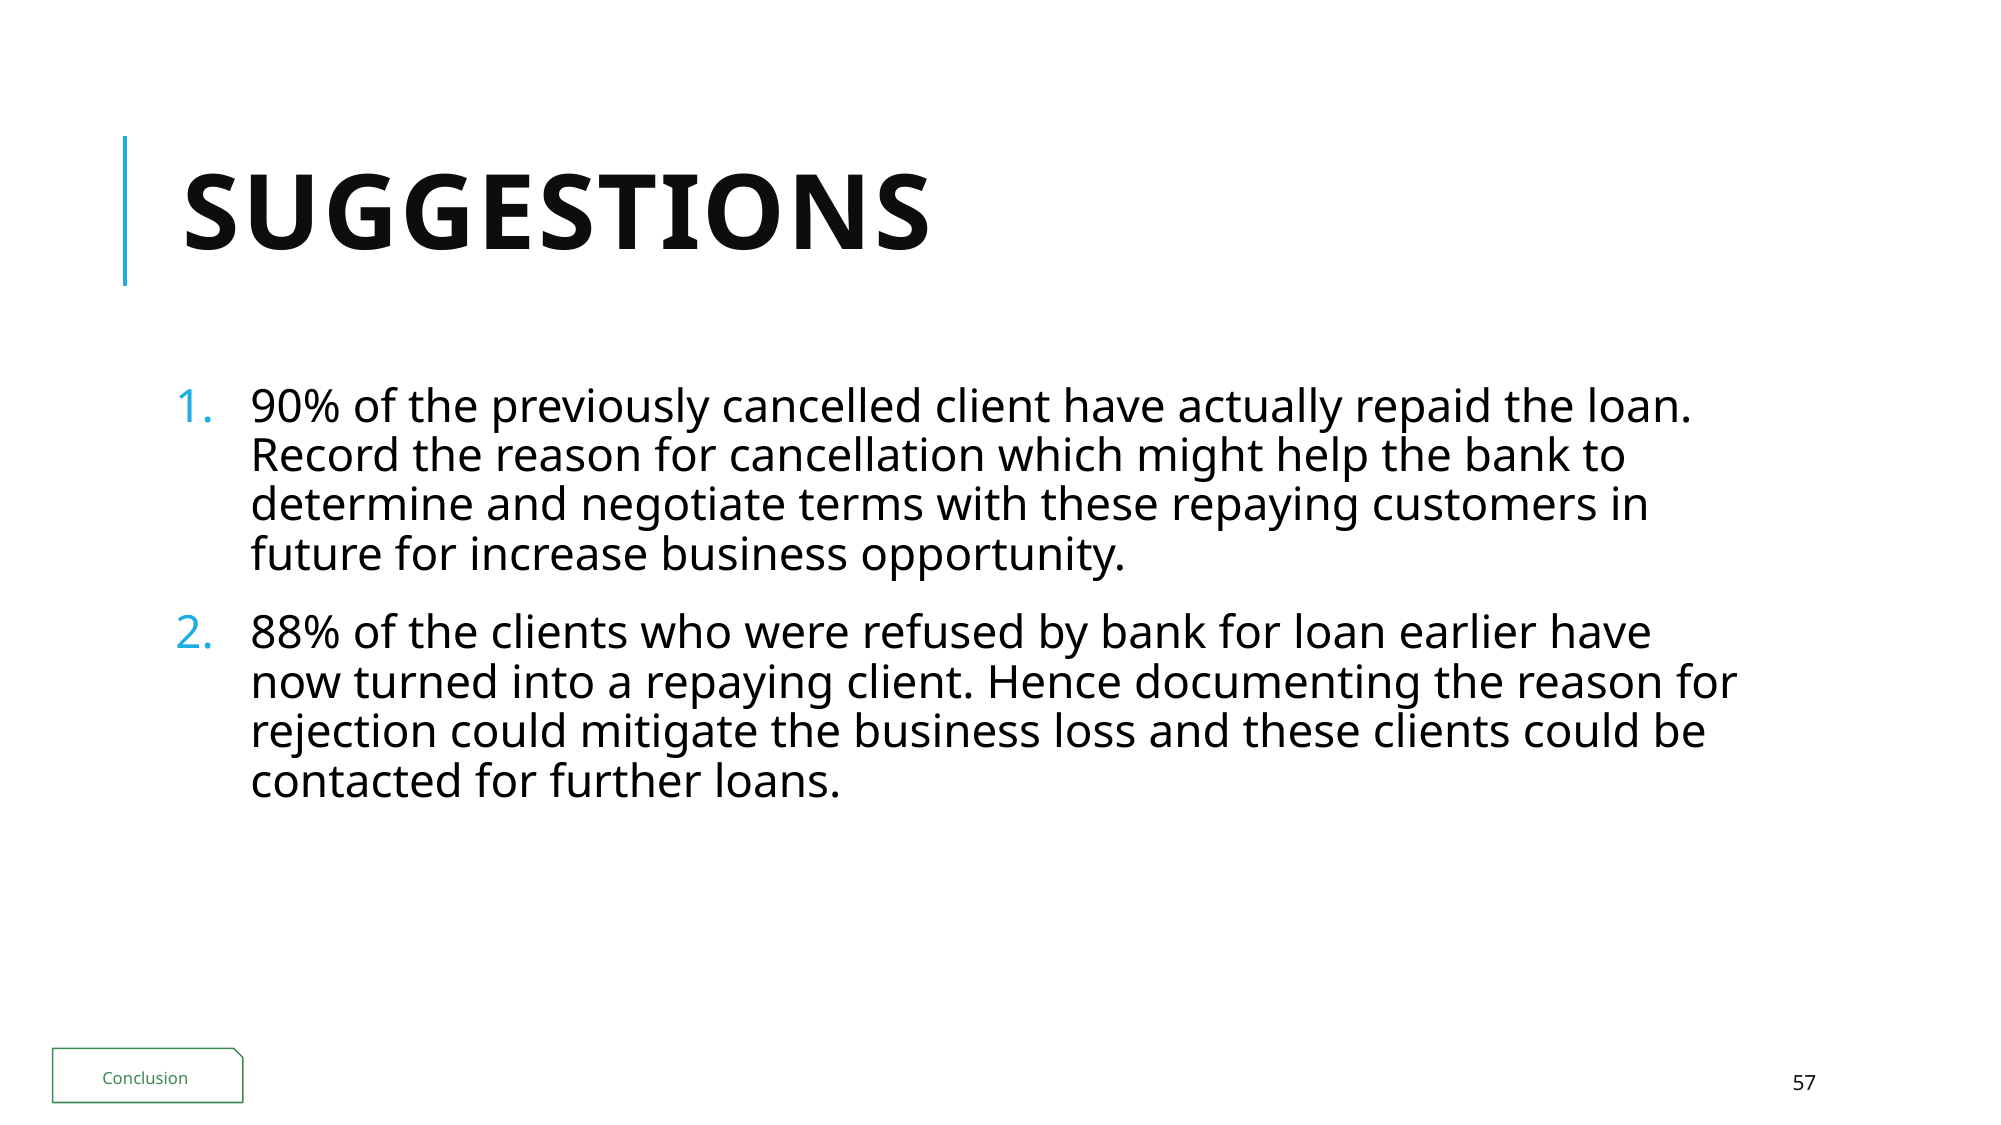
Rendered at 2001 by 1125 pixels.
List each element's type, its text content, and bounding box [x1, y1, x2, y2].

title SUGGESTIONS [168, 128, 1763, 311]
text_box Conclusion [52, 1048, 243, 1103]
slide_number 57 [1777, 1061, 1938, 1107]
list 90% of the previously cancelled client have actually repaid the loan. Record the reason for cancellation which might help the bank to determine and negotiate terms with these repaying customers in future for increase business opportunity. 88% of the clients who were refused by bank for loan earlier have now turned into a repaying client. Hence documenting the reason for rejection could mitigate the business loss and these clients could be contacted for further loans. [168, 375, 1763, 741]
